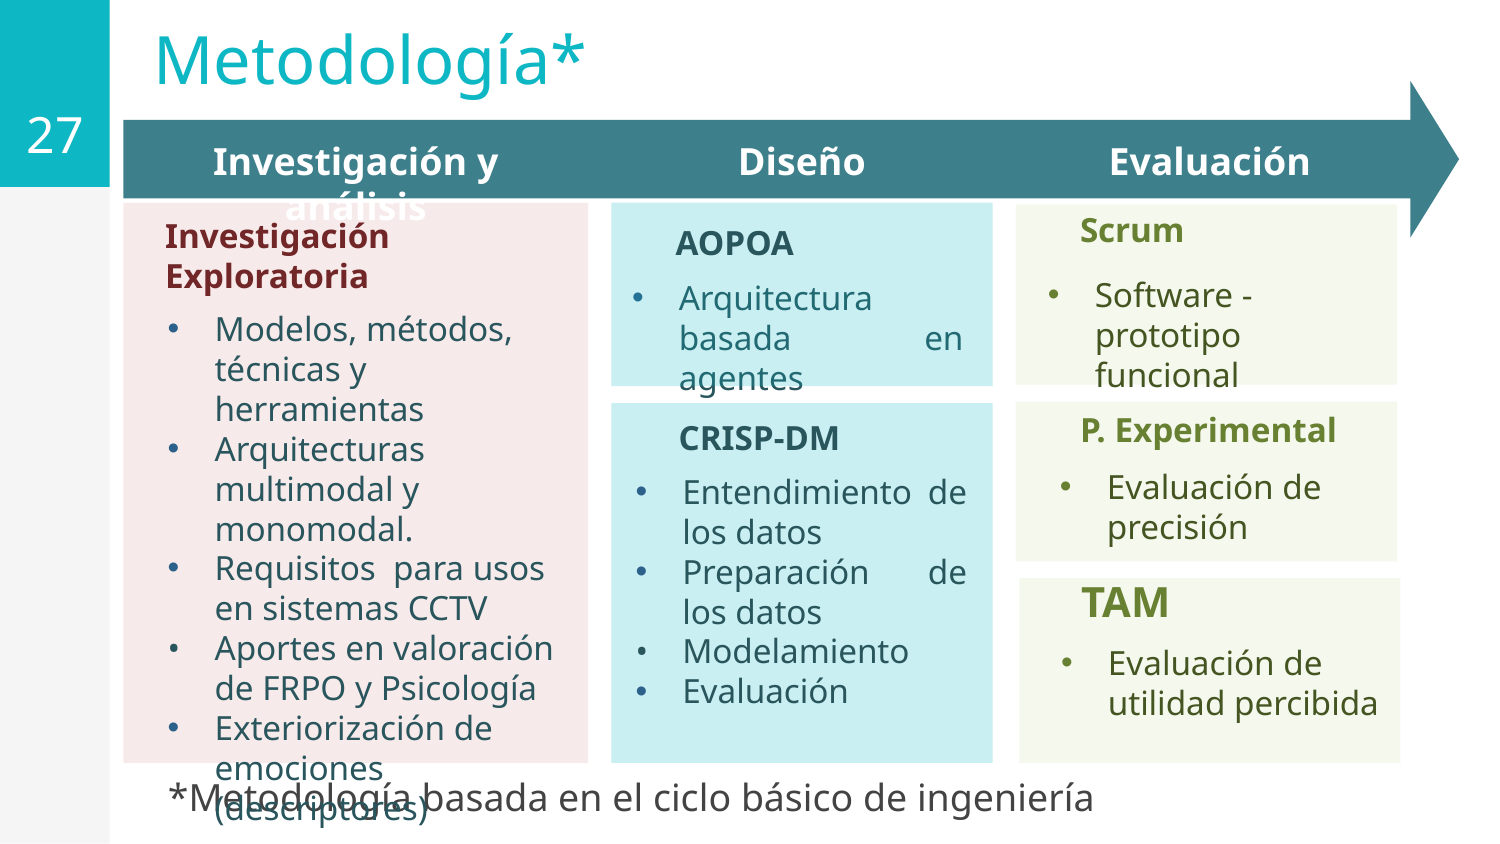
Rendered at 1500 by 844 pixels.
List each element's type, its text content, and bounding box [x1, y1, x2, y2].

text_box *Metodología basada en el ciclo básico de ingeniería [153, 770, 1406, 834]
text_box Metodología* [138, 0, 722, 113]
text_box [123, 199, 589, 764]
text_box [957, 197, 1406, 385]
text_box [611, 202, 993, 387]
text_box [969, 394, 1418, 564]
text_box Evaluación [1019, 122, 1401, 195]
text_box Diseño [611, 122, 993, 202]
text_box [997, 570, 1419, 764]
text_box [611, 402, 993, 764]
text_box Investigación y análisis [138, 122, 574, 198]
text_box Arquitectura basada en agentes [617, 395, 966, 400]
text_box [123, 80, 1460, 238]
text_box 27 [0, 0, 110, 187]
